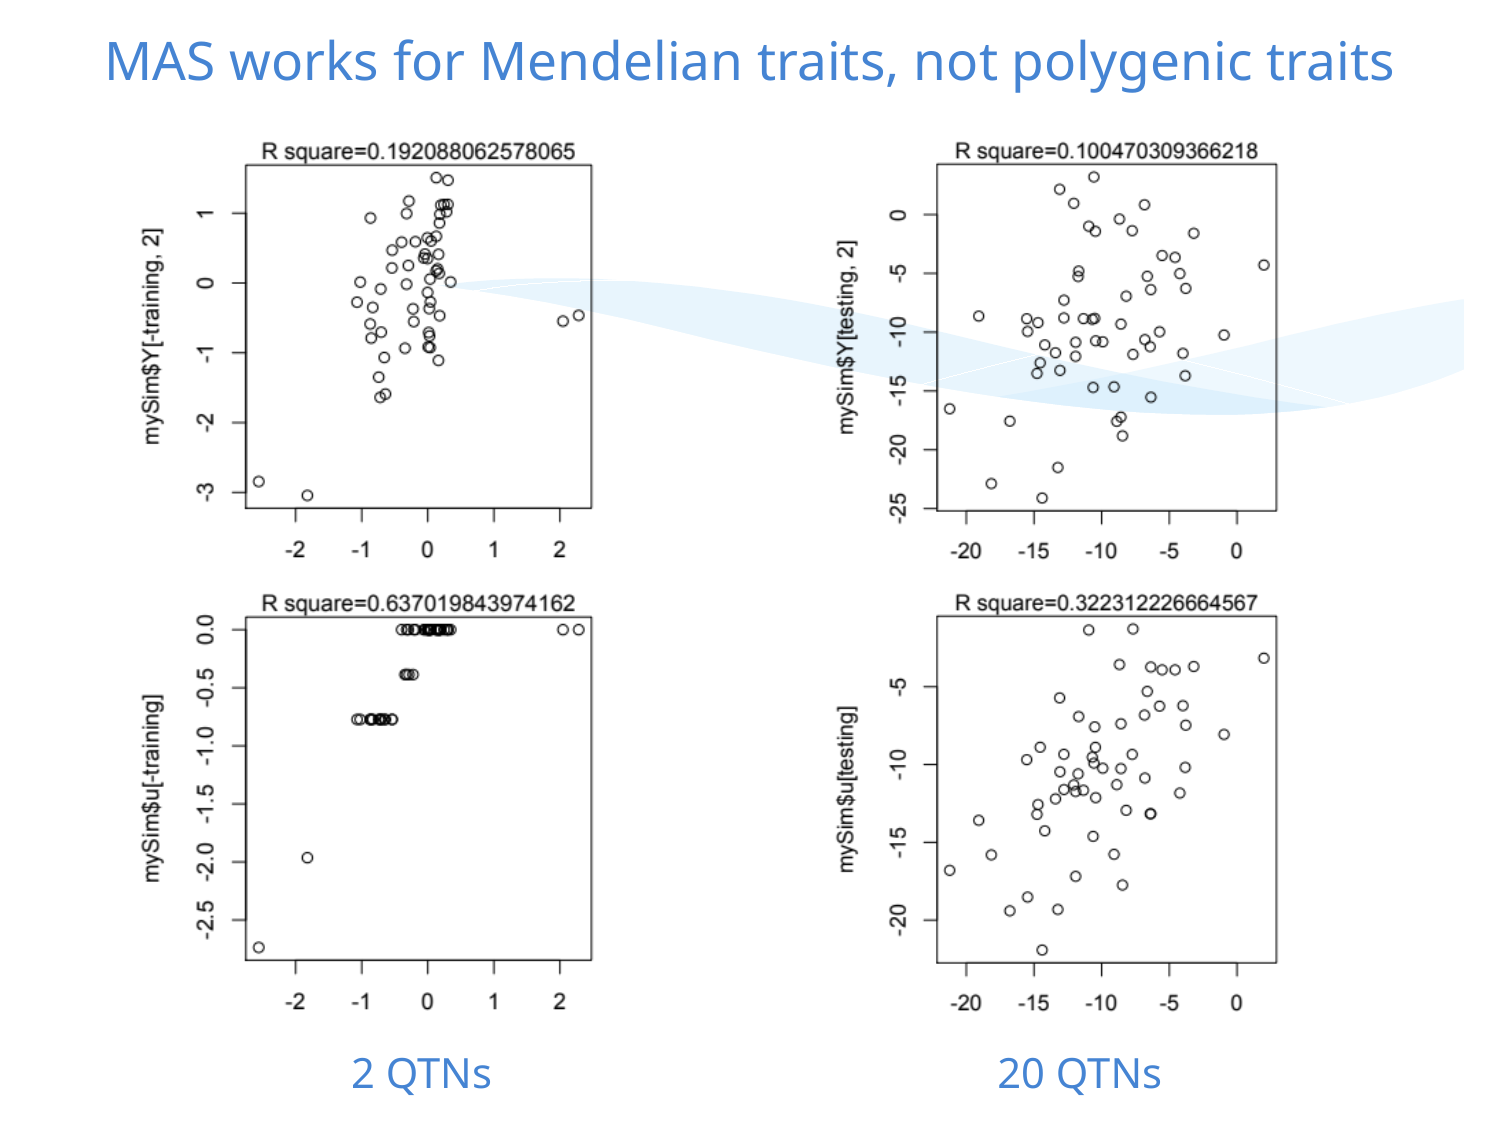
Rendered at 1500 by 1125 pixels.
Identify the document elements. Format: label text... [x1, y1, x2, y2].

title 2 QTNs [130, 1018, 659, 1125]
picture [136, 138, 616, 1040]
text_box MAS works for Mendelian traits, not polygenic traits [0, 0, 1500, 119]
text_box 20 QTNs [659, 1018, 1500, 1125]
picture [831, 138, 1302, 1040]
